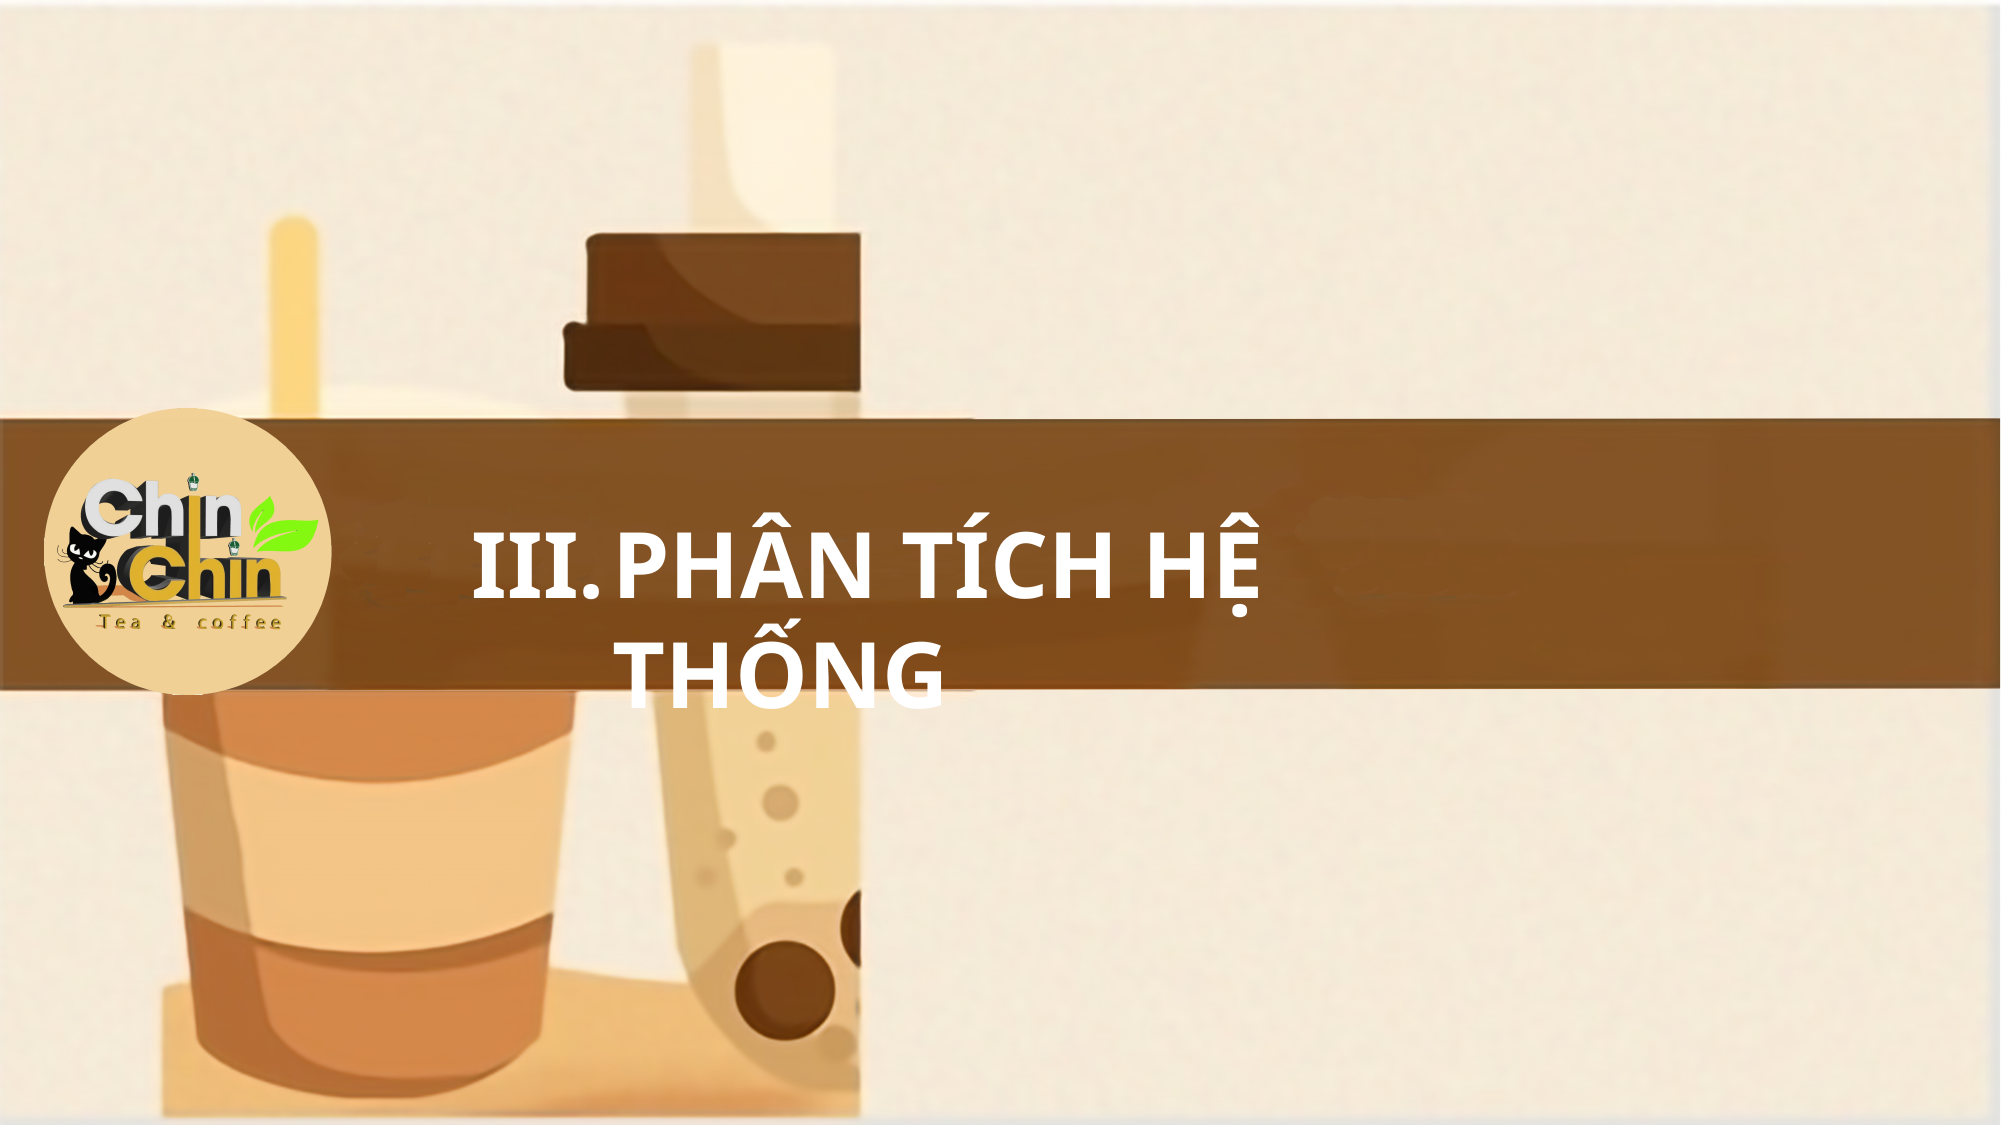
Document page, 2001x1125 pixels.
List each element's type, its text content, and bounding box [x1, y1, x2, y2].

text_box PHÂN TÍCH HỆ THỐNG [457, 499, 1543, 735]
picture [0, 0, 2001, 1125]
